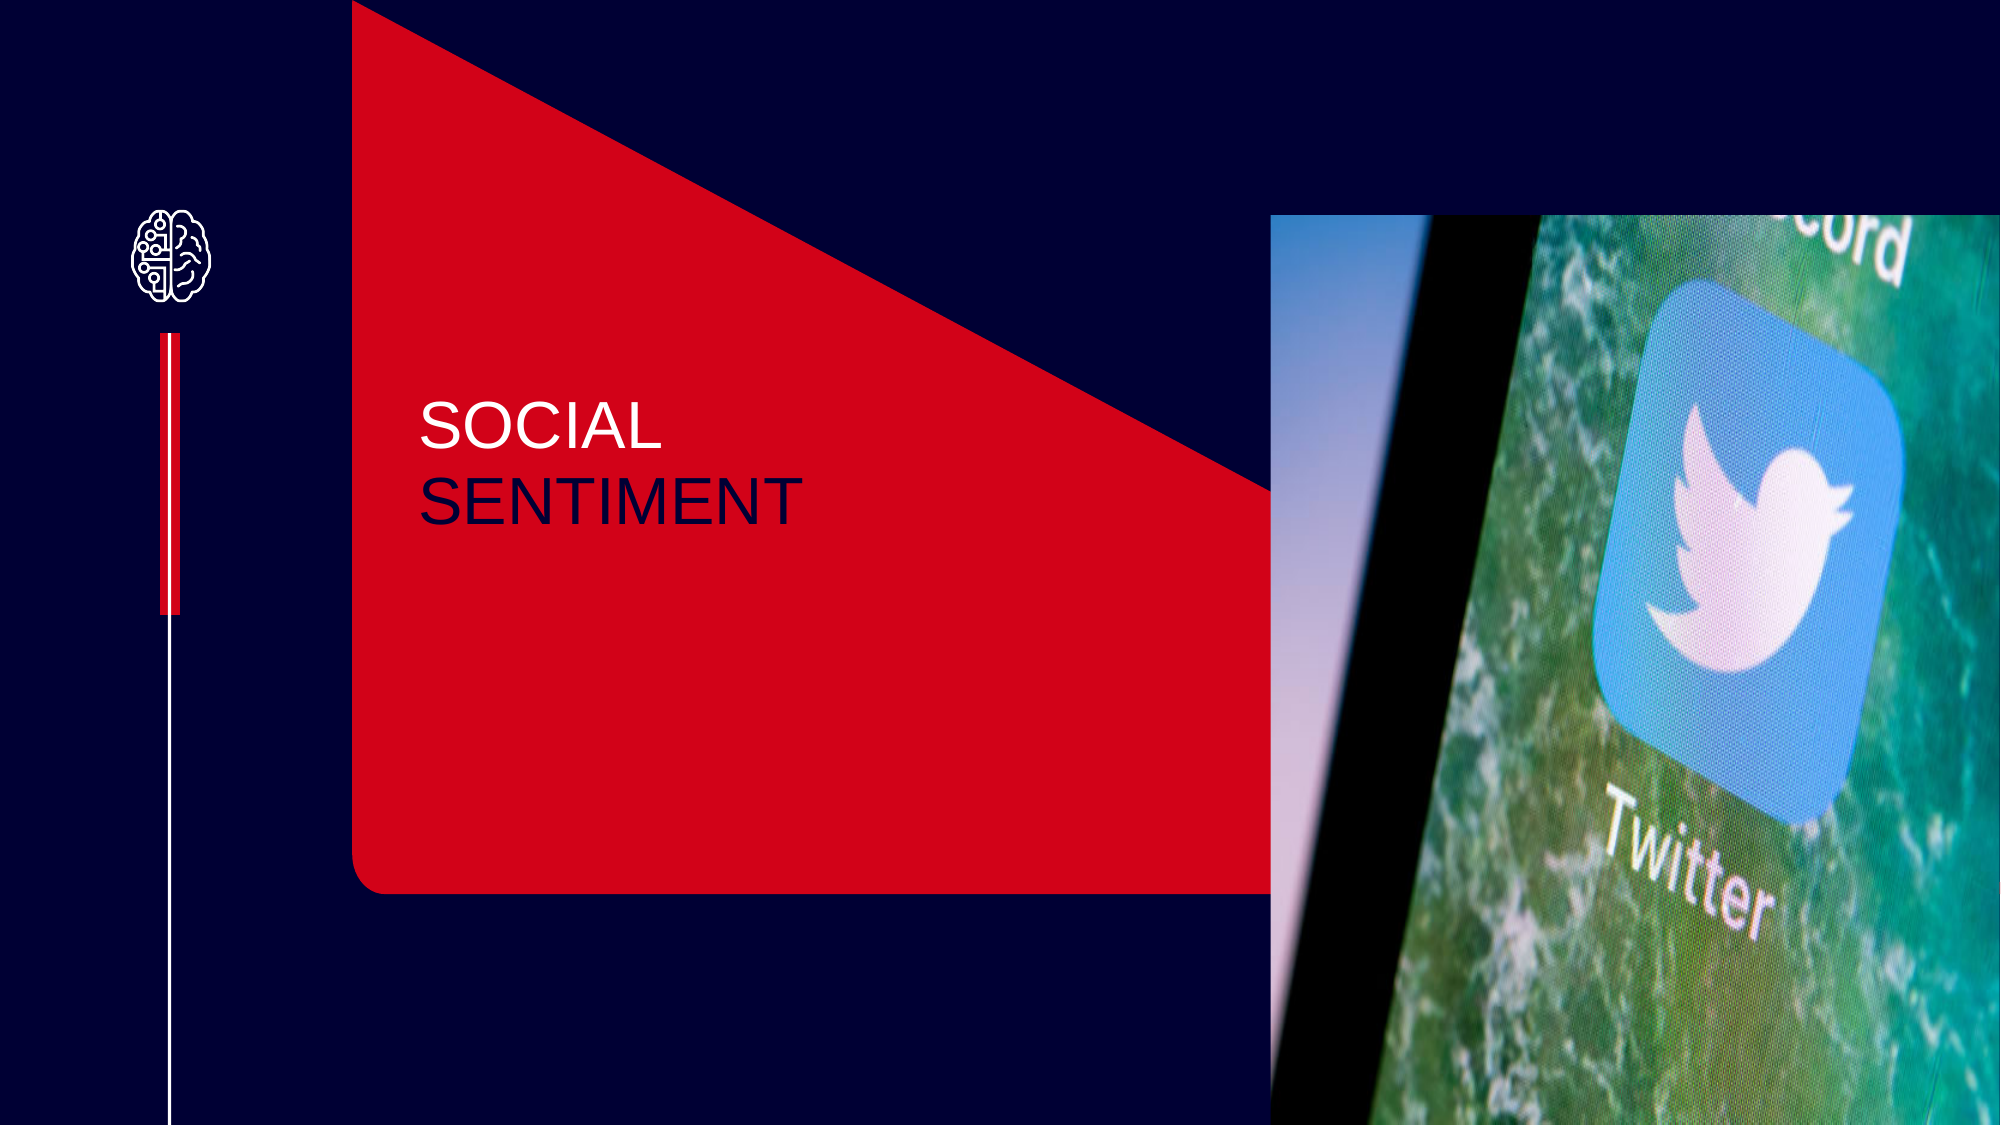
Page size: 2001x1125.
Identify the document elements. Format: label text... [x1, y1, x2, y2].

list SOCIAL SENTIMENT [403, 369, 873, 461]
picture [122, 207, 220, 305]
picture [1270, 215, 2000, 1125]
